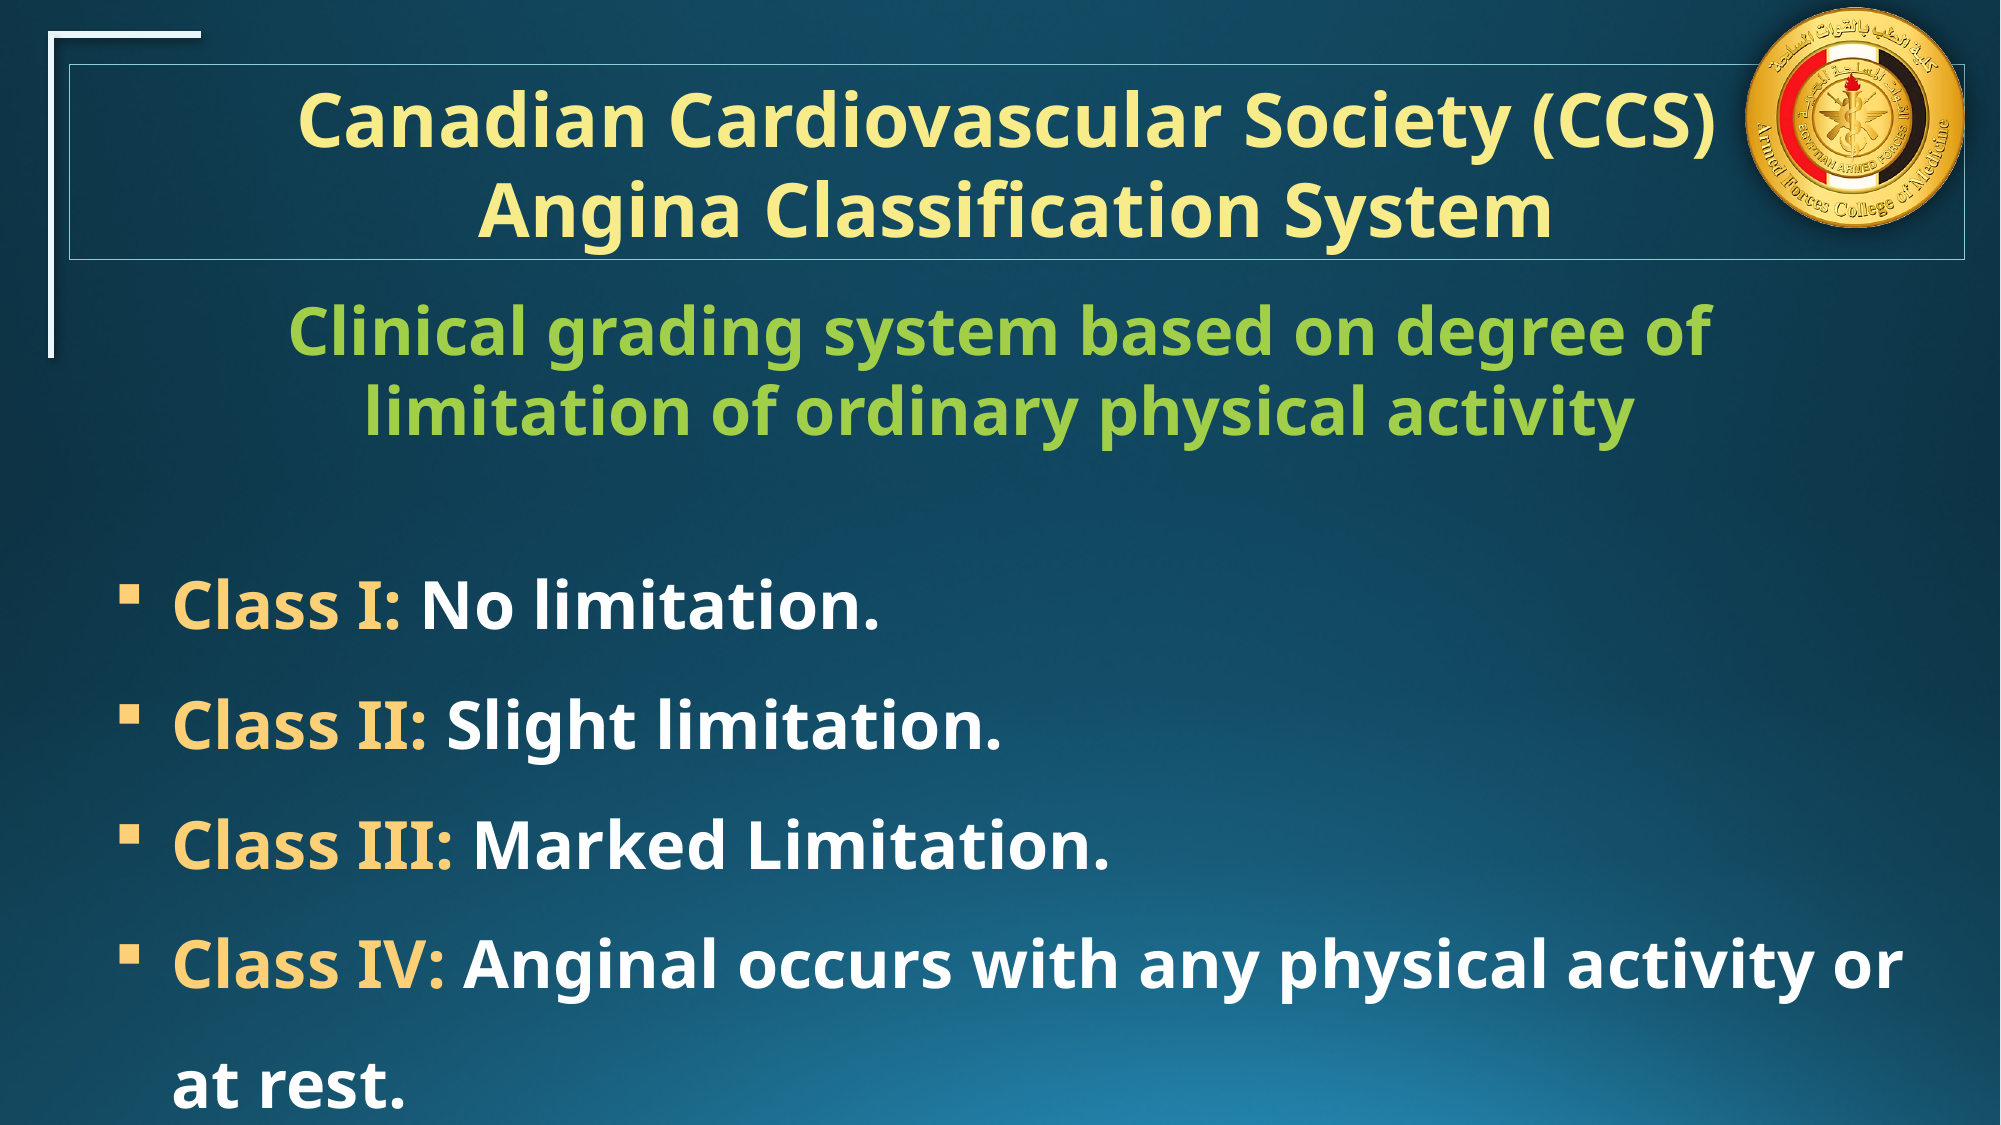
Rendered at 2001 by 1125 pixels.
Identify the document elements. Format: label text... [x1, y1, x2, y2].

picture [0, 0, 2001, 1125]
text_box Canadian Cardiovascular Society (CCS) Angina Classification System [69, 64, 1965, 260]
text_box Class I: No limitation. Class II: Slight limitation. Class III: Marked Limitation. Class IV: Anginal occurs with any physical activity or at rest. [99, 515, 1965, 1125]
text_box Clinical grading system based on degree of limitation of ordinary physical activity [164, 281, 1836, 456]
